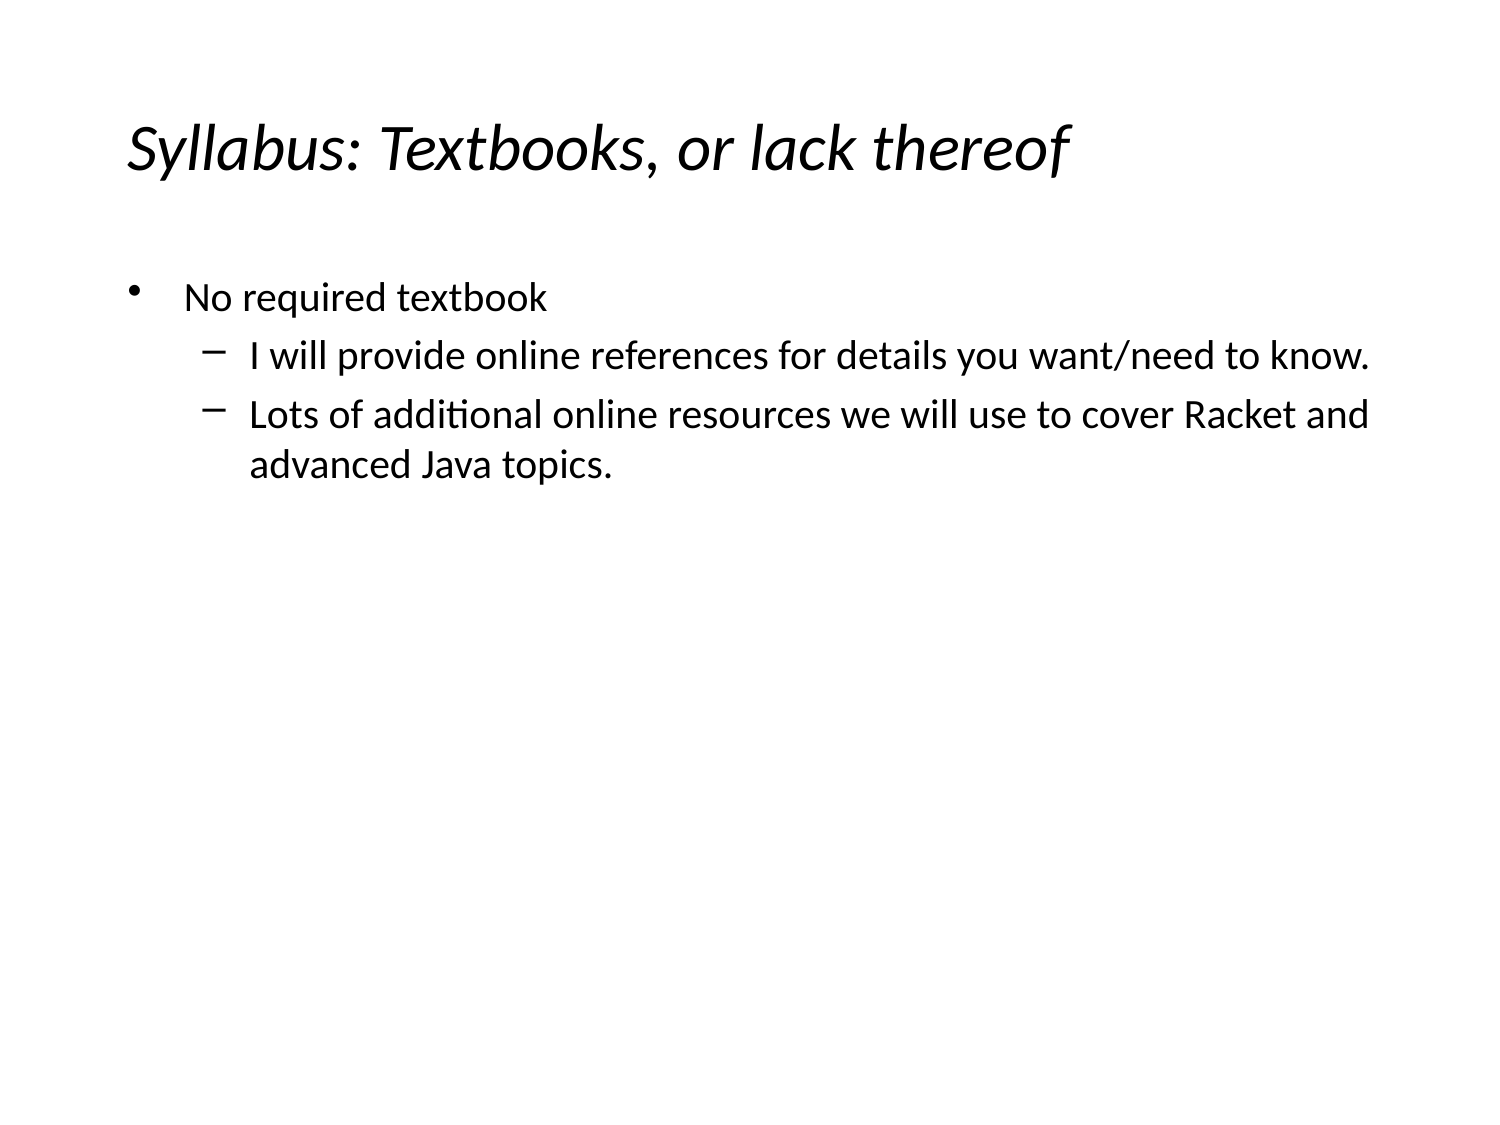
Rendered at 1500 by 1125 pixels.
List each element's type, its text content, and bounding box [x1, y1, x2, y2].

list No required textbook I will provide online references for details you want/need to know. Lots of additional online resources we will use to cover Racket and advanced Java topics. [112, 262, 1388, 1001]
title Syllabus: Textbooks, or lack thereof [112, 49, 1388, 238]
